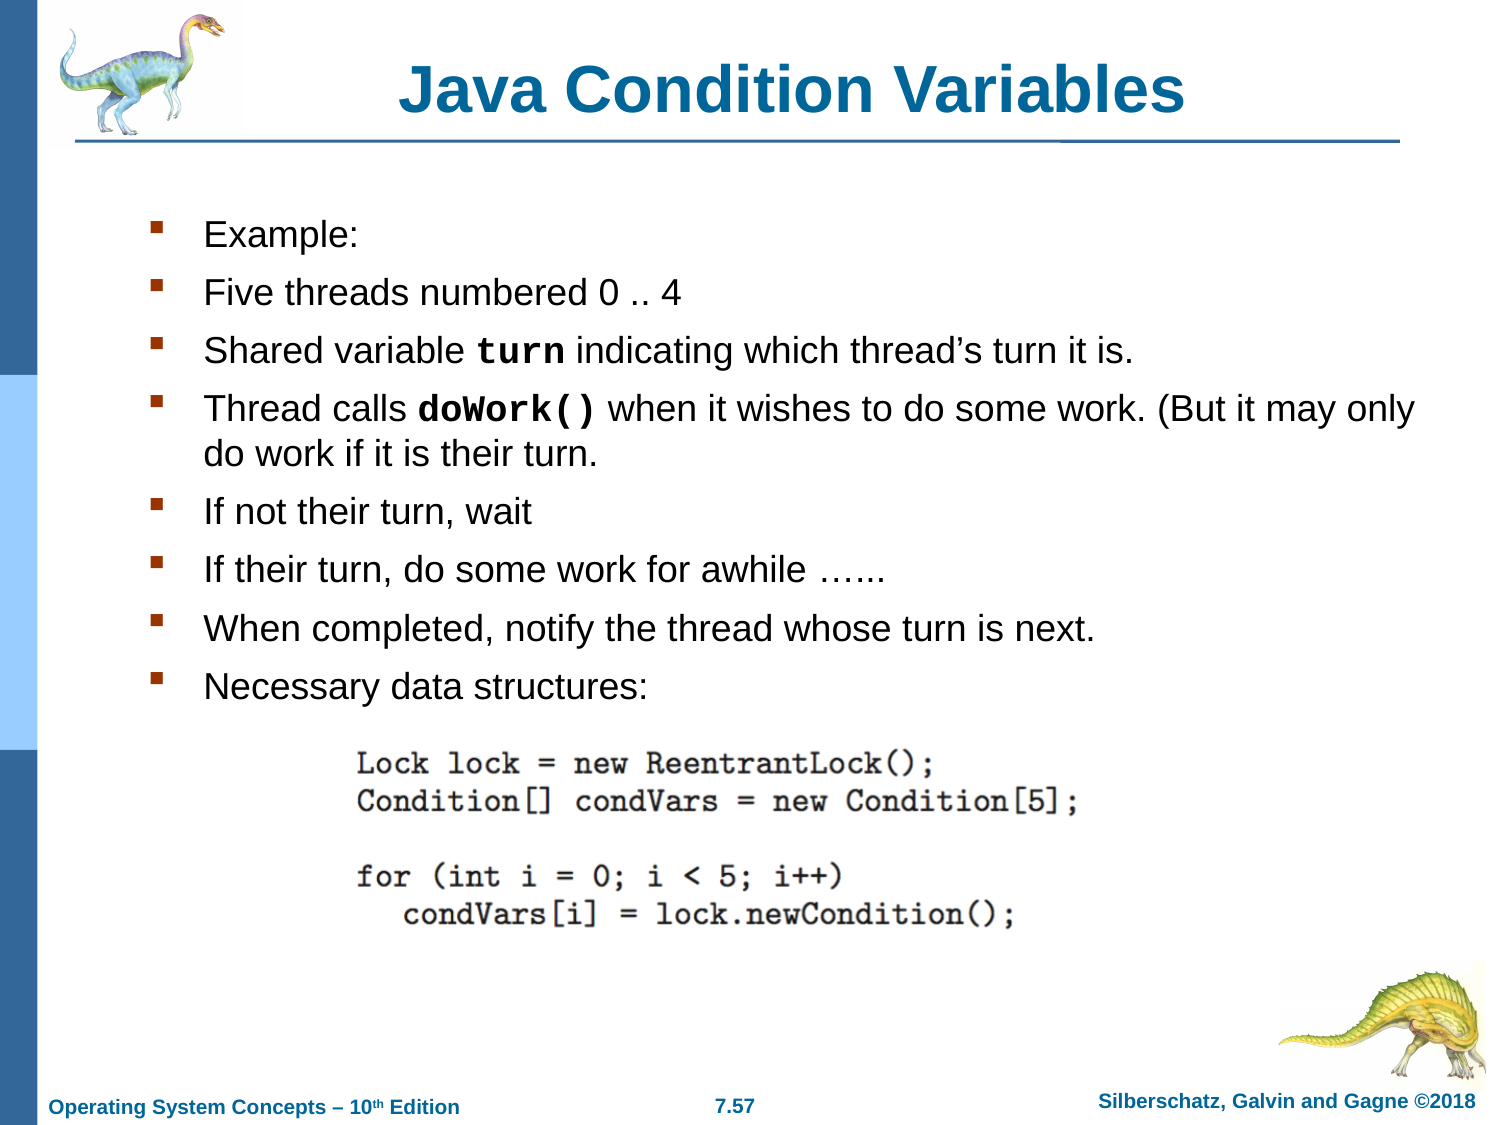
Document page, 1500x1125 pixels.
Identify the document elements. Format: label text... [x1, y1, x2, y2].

picture [46, 0, 243, 149]
title Java Condition Variables [160, 38, 1425, 133]
list Example: Five threads numbered 0 .. 4 Shared variable turn indicating which thread’s turn it is. Thread calls doWork() when it wishes to do some work. (But it may only do work if it is their turn. If not their turn, wait If their turn, do some work for awhile …... When completed, notify the thread whose turn is next. Necessary data structures: [132, 202, 1483, 996]
picture [1275, 959, 1486, 1090]
picture [330, 739, 1133, 940]
